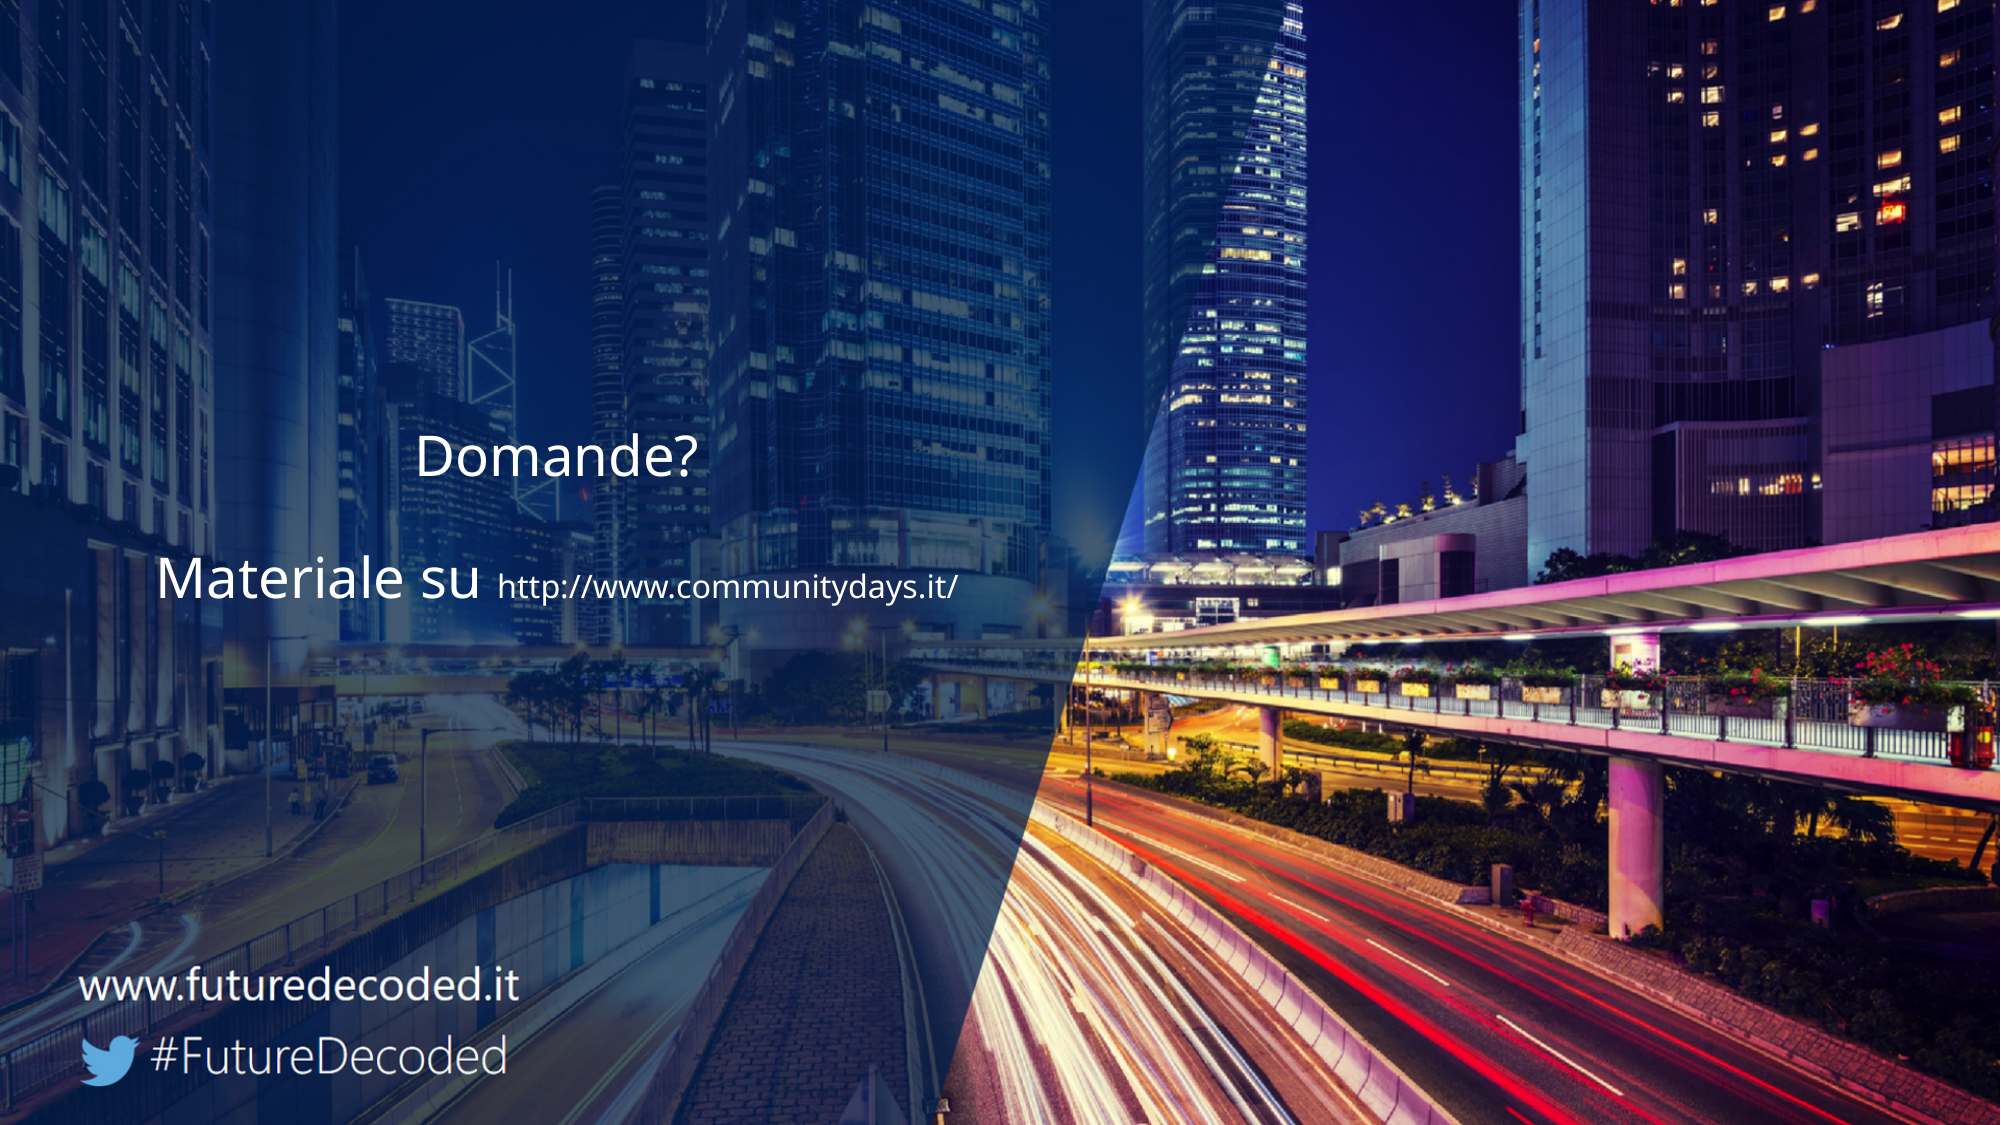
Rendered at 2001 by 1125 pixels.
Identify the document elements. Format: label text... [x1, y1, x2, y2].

picture [0, 0, 2000, 1125]
title Domande? Materiale su http://www.communitydays.it/ [137, 410, 978, 629]
